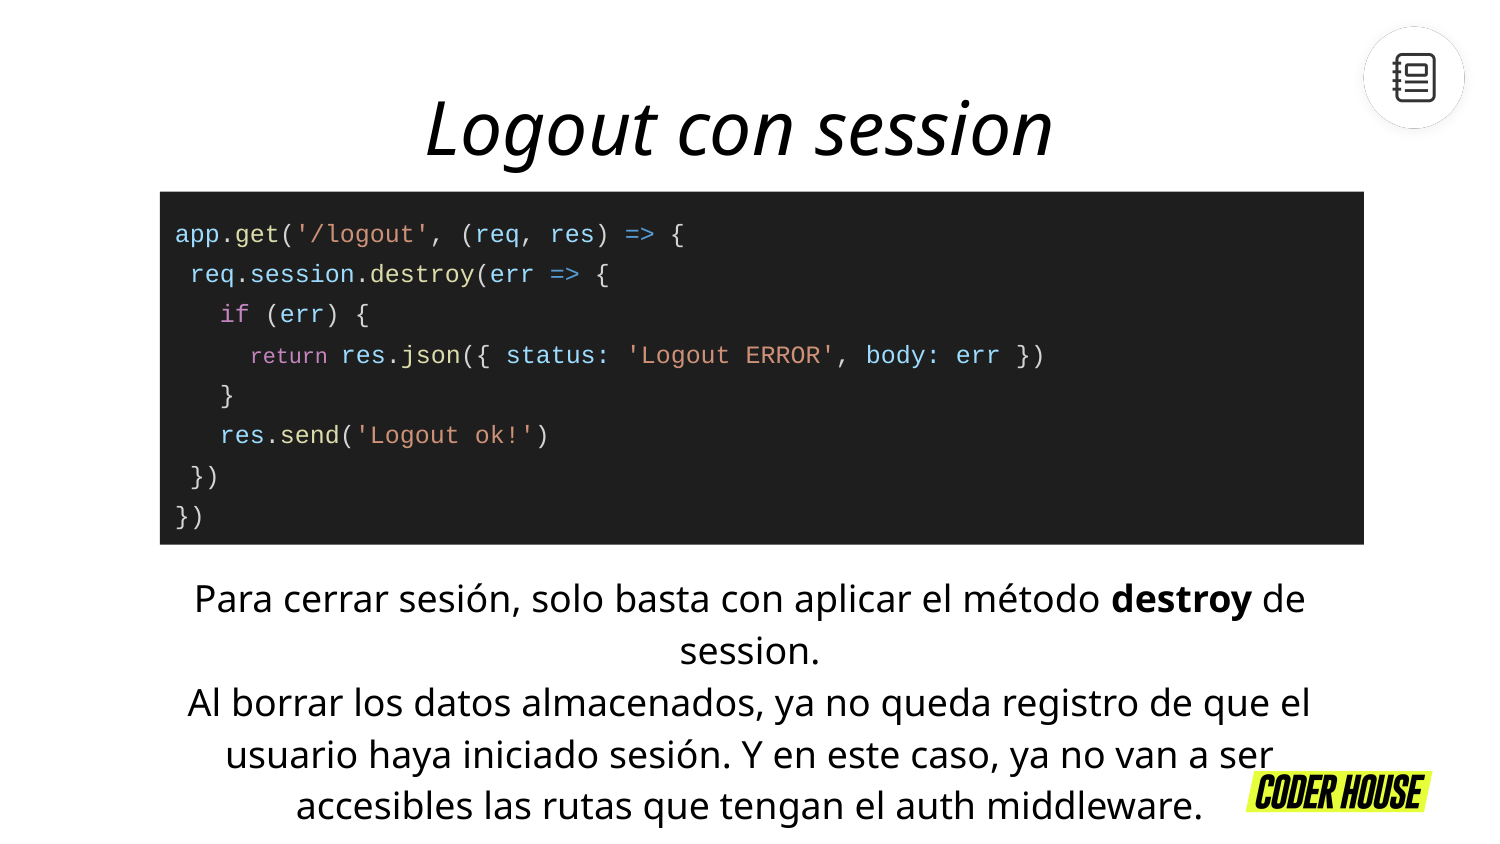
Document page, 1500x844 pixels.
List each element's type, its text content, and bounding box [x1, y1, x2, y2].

picture [1241, 764, 1437, 819]
text_box app.get('/logout', (req, res) => { req.session.destroy(err => { if (err) { return res.json({ status: 'Logout ERROR', body: err }) } res.send('Logout ok!') }) }) [159, 191, 1364, 545]
picture [1351, 14, 1477, 141]
text_box Para cerrar sesión, solo basta con aplicar el método destroy de session. Al borrar los datos almacenados, ya no queda registro de que el usuario haya iniciado sesión. Y en este caso, ya no van a ser accesibles las rutas que tengan el auth middleware. [136, 553, 1364, 785]
text_box Logout con session [292, 65, 1188, 191]
